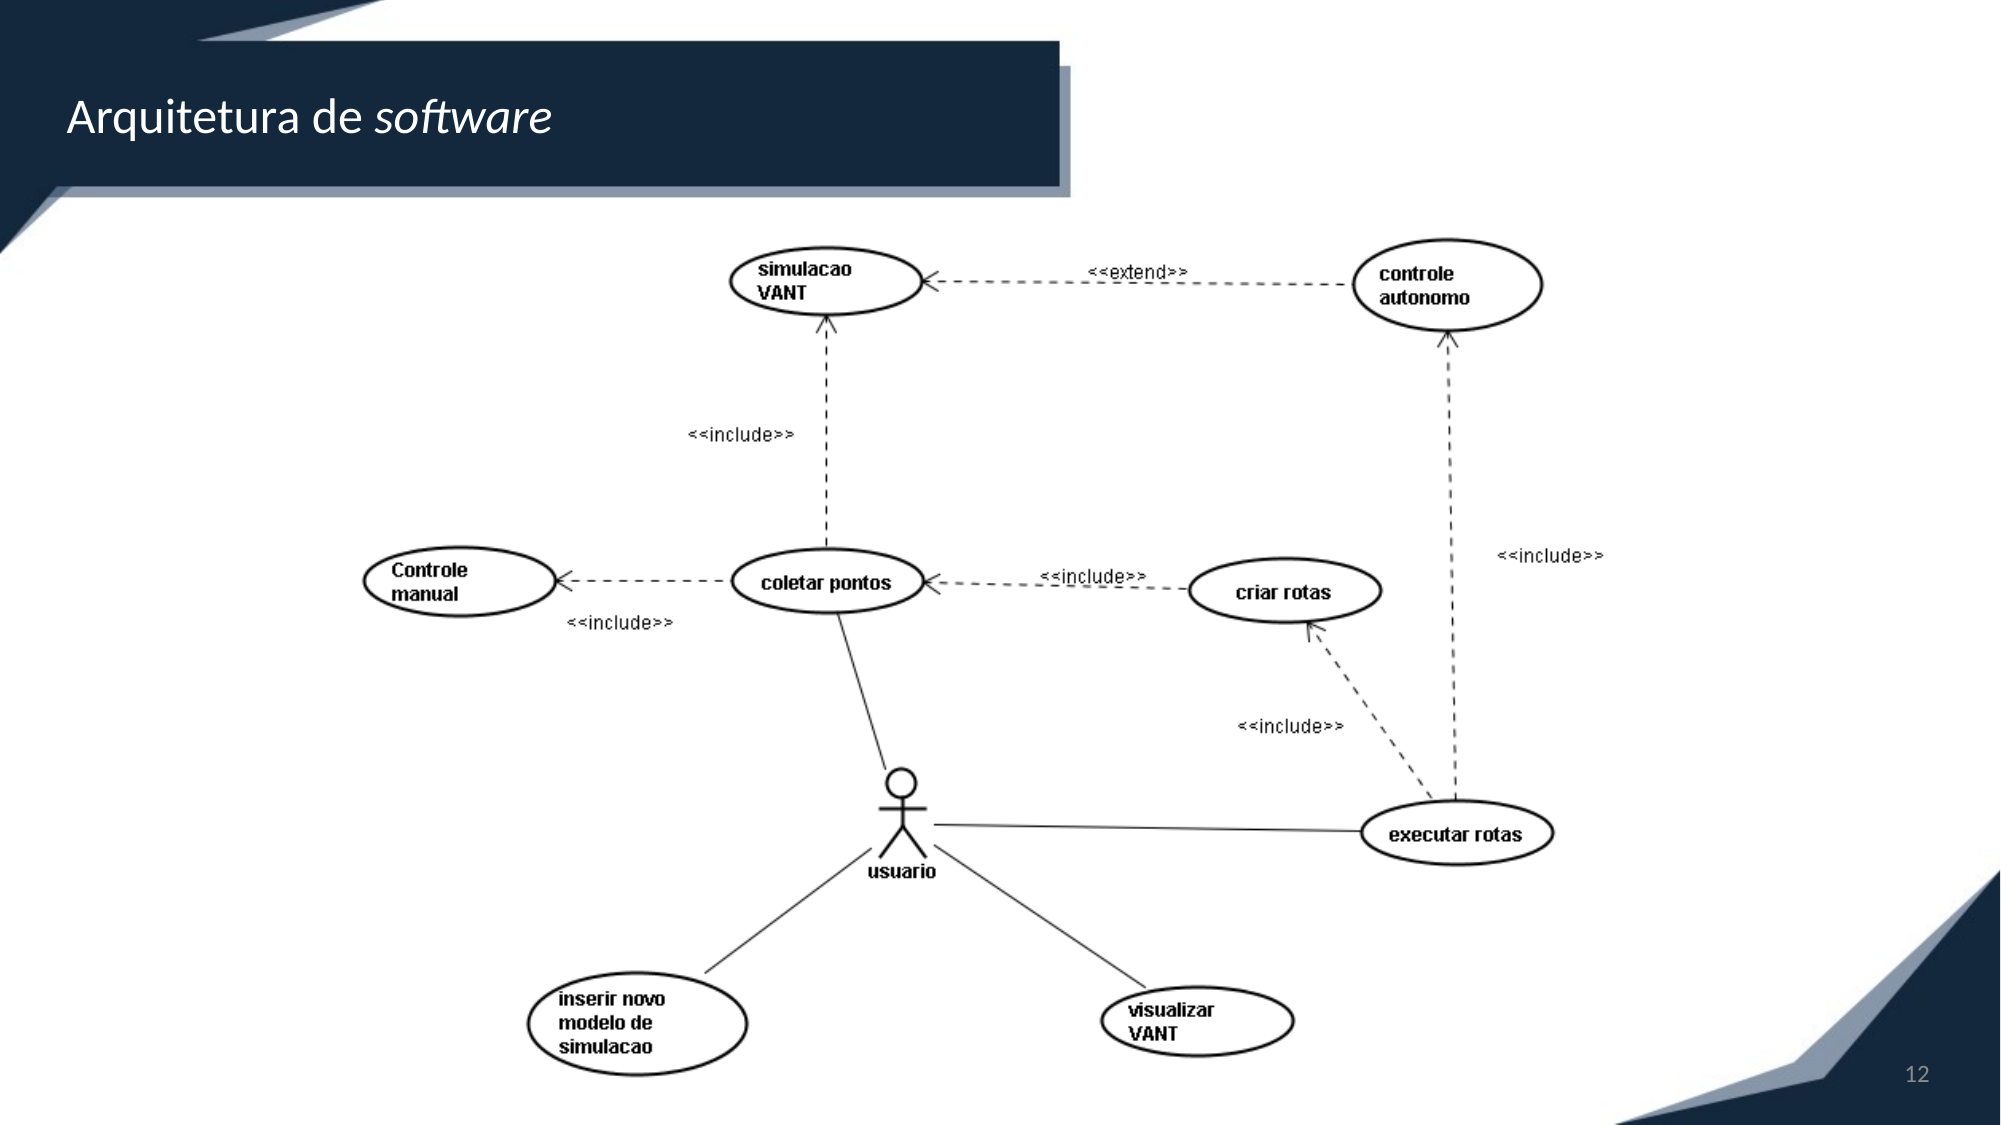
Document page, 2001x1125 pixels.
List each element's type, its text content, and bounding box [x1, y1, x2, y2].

text_box Arquitetura de software [19, 42, 1059, 185]
picture [0, 0, 2001, 1125]
slide_number 12 [1642, 1042, 1945, 1103]
